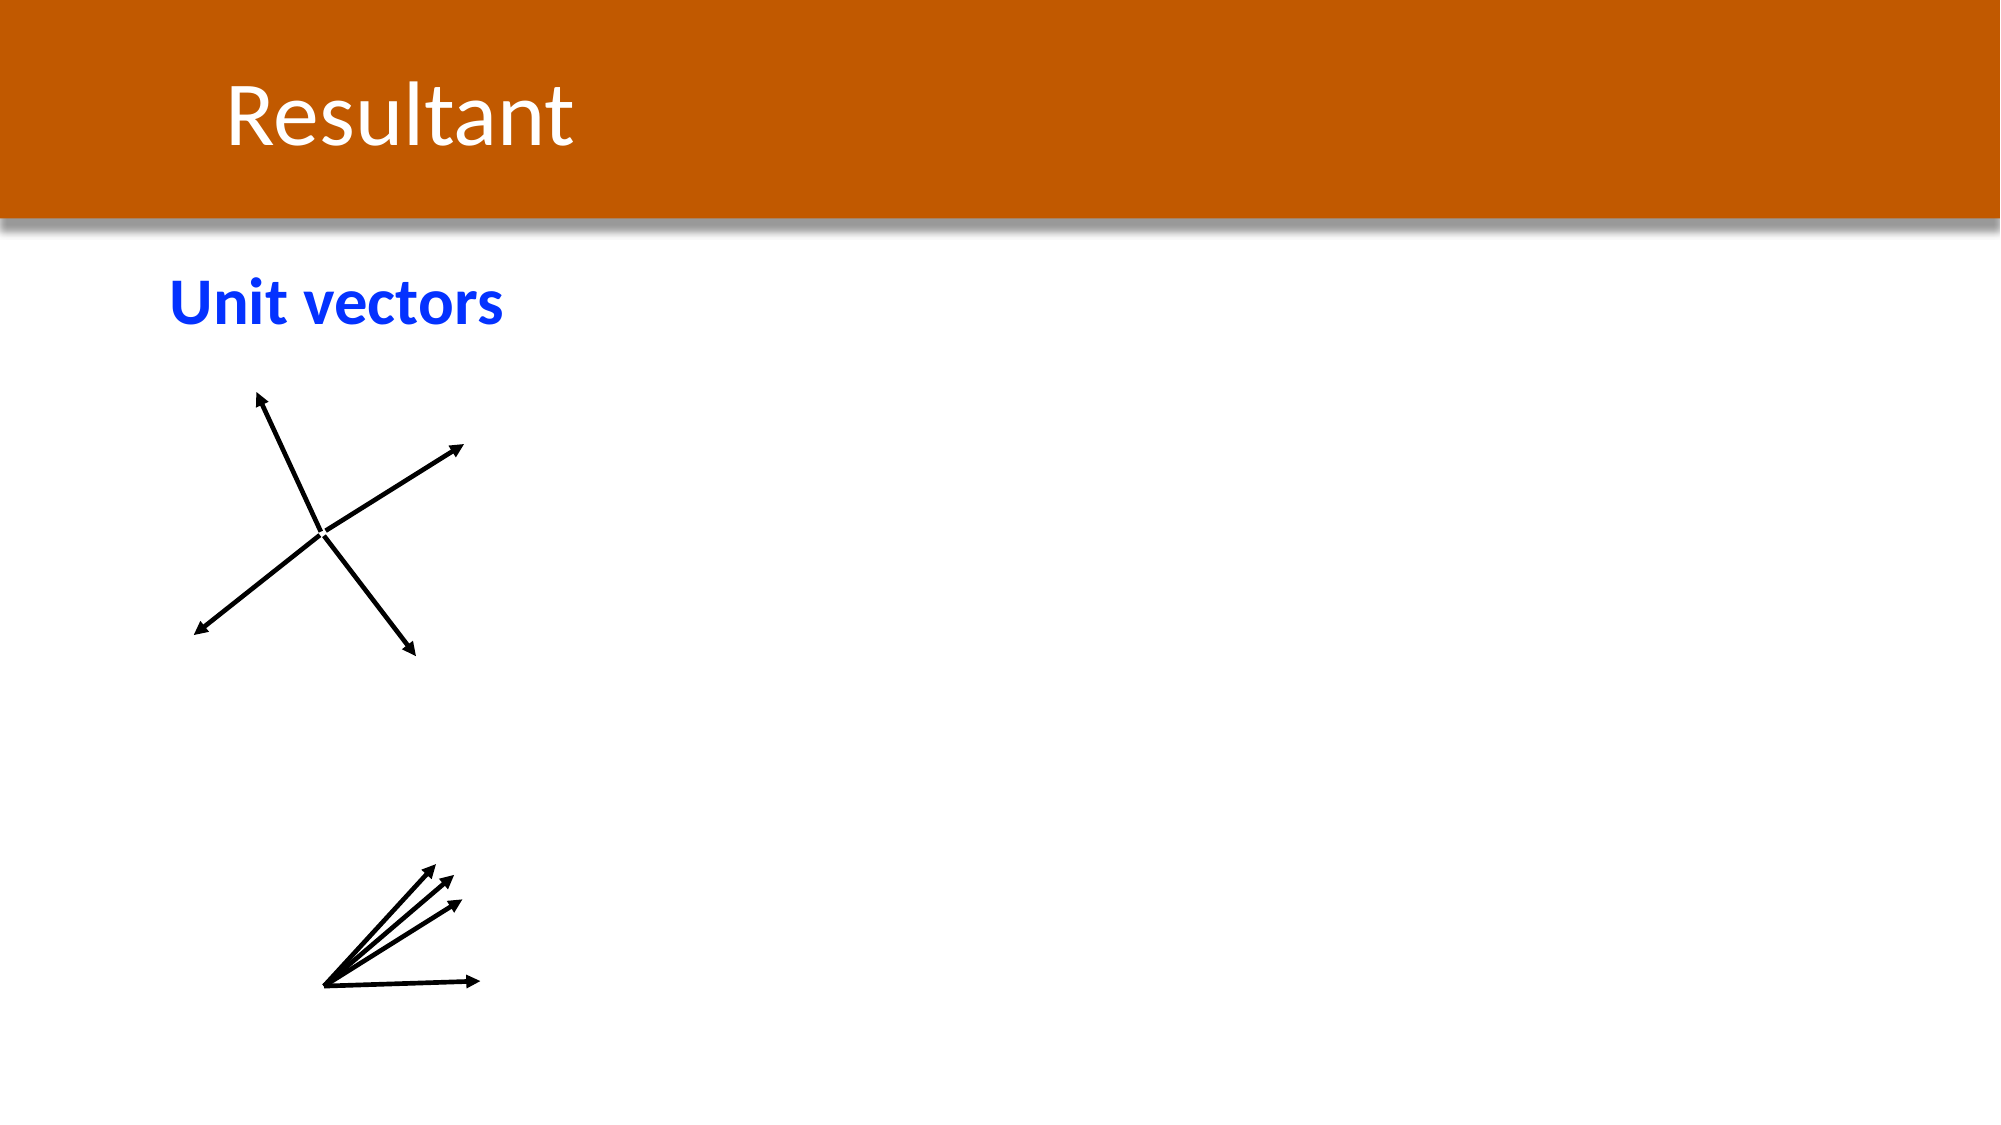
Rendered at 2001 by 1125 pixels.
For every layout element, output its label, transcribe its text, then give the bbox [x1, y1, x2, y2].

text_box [153, 250, 521, 987]
text_box Resultant [210, 17, 2000, 201]
text_box [0, 0, 2000, 219]
